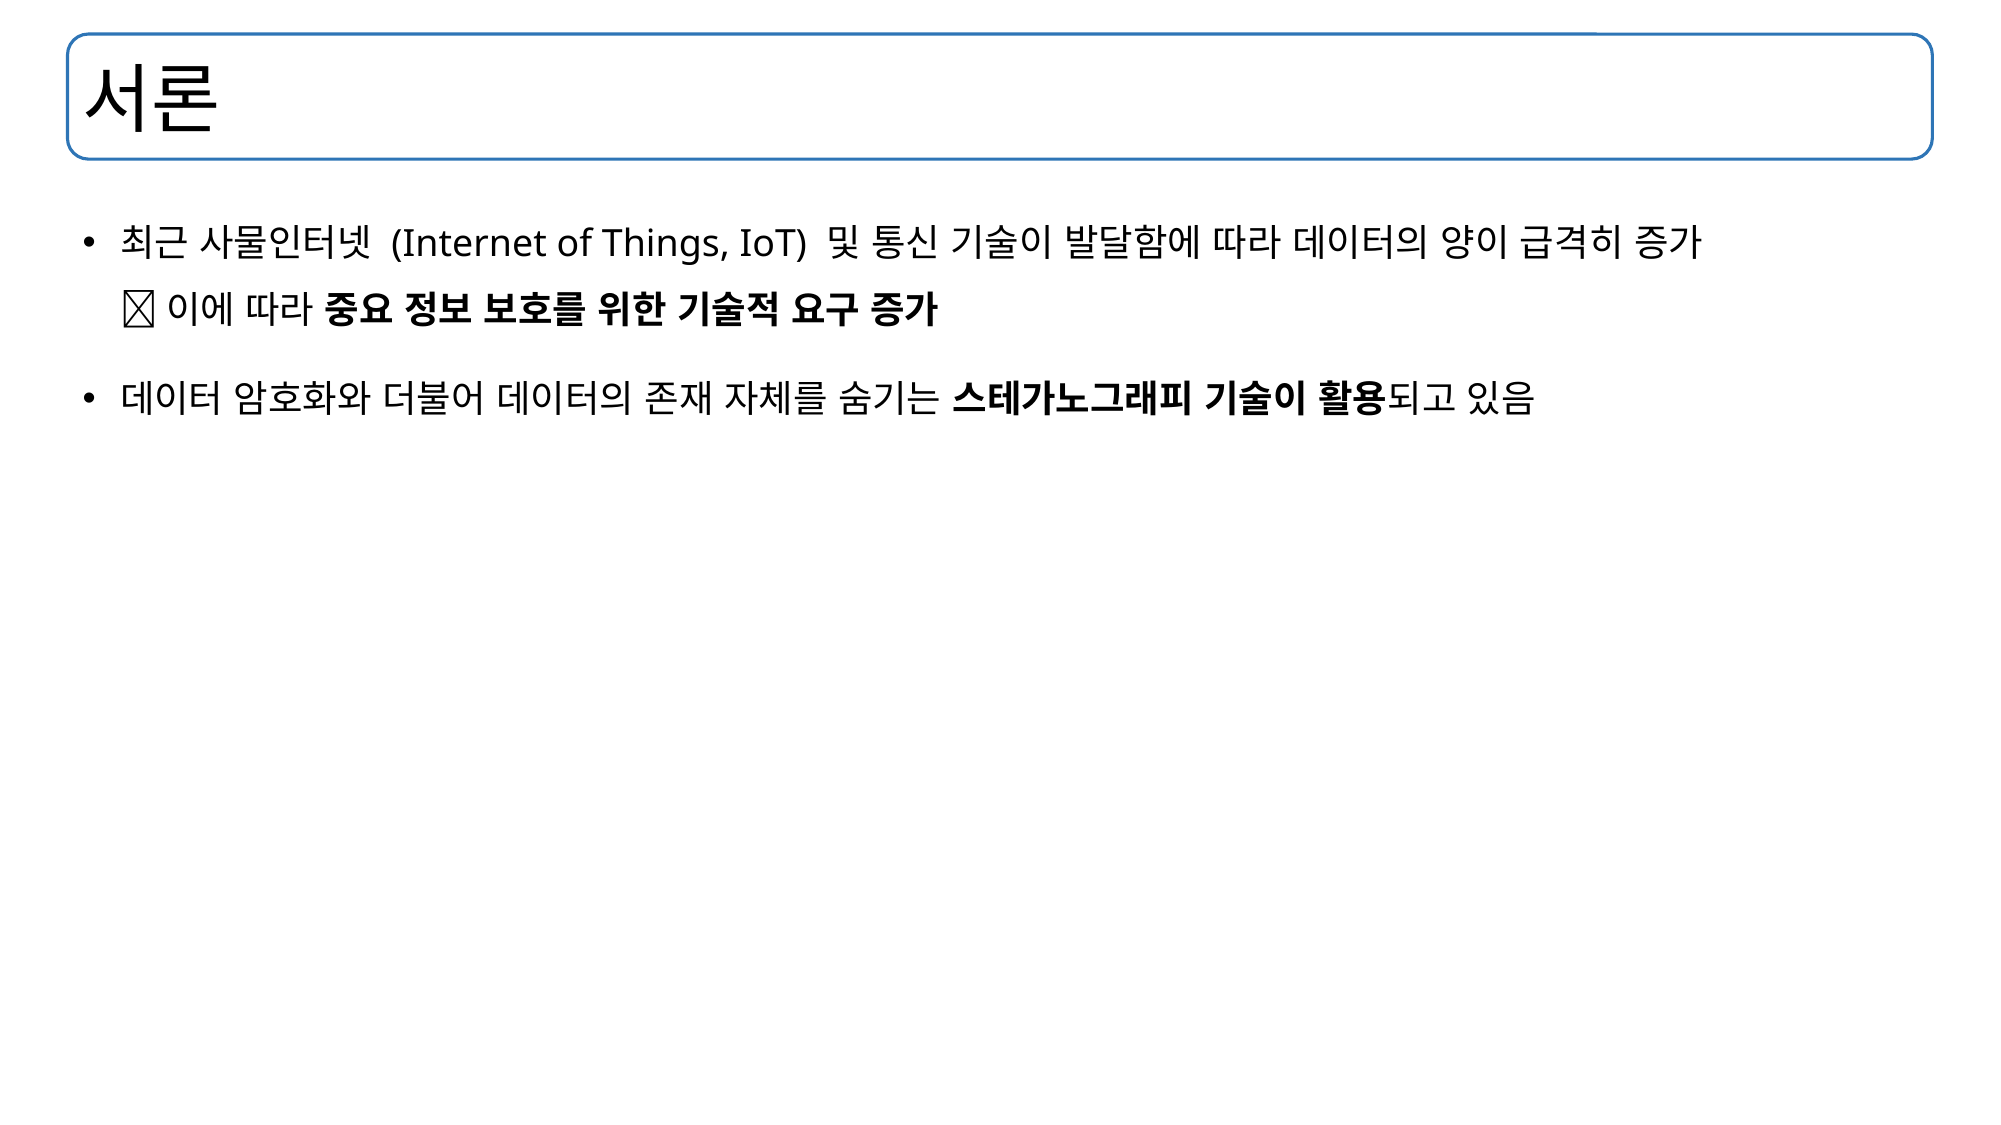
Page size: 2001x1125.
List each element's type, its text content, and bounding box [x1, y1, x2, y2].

list 최근 사물인터넷 (Internet of Things, IoT) 및 통신 기술이 발달함에 따라 데이터의 양이 급격히 증가  이에 따라 중요 정보 보호를 위한 기술적 요구 증가 데이터 암호화와 더불어 데이터의 존재 자체를 숨기는 스테가노그래피 기술이 활용되고 있음 [67, 189, 1933, 1019]
title 서론 [67, 34, 1933, 160]
